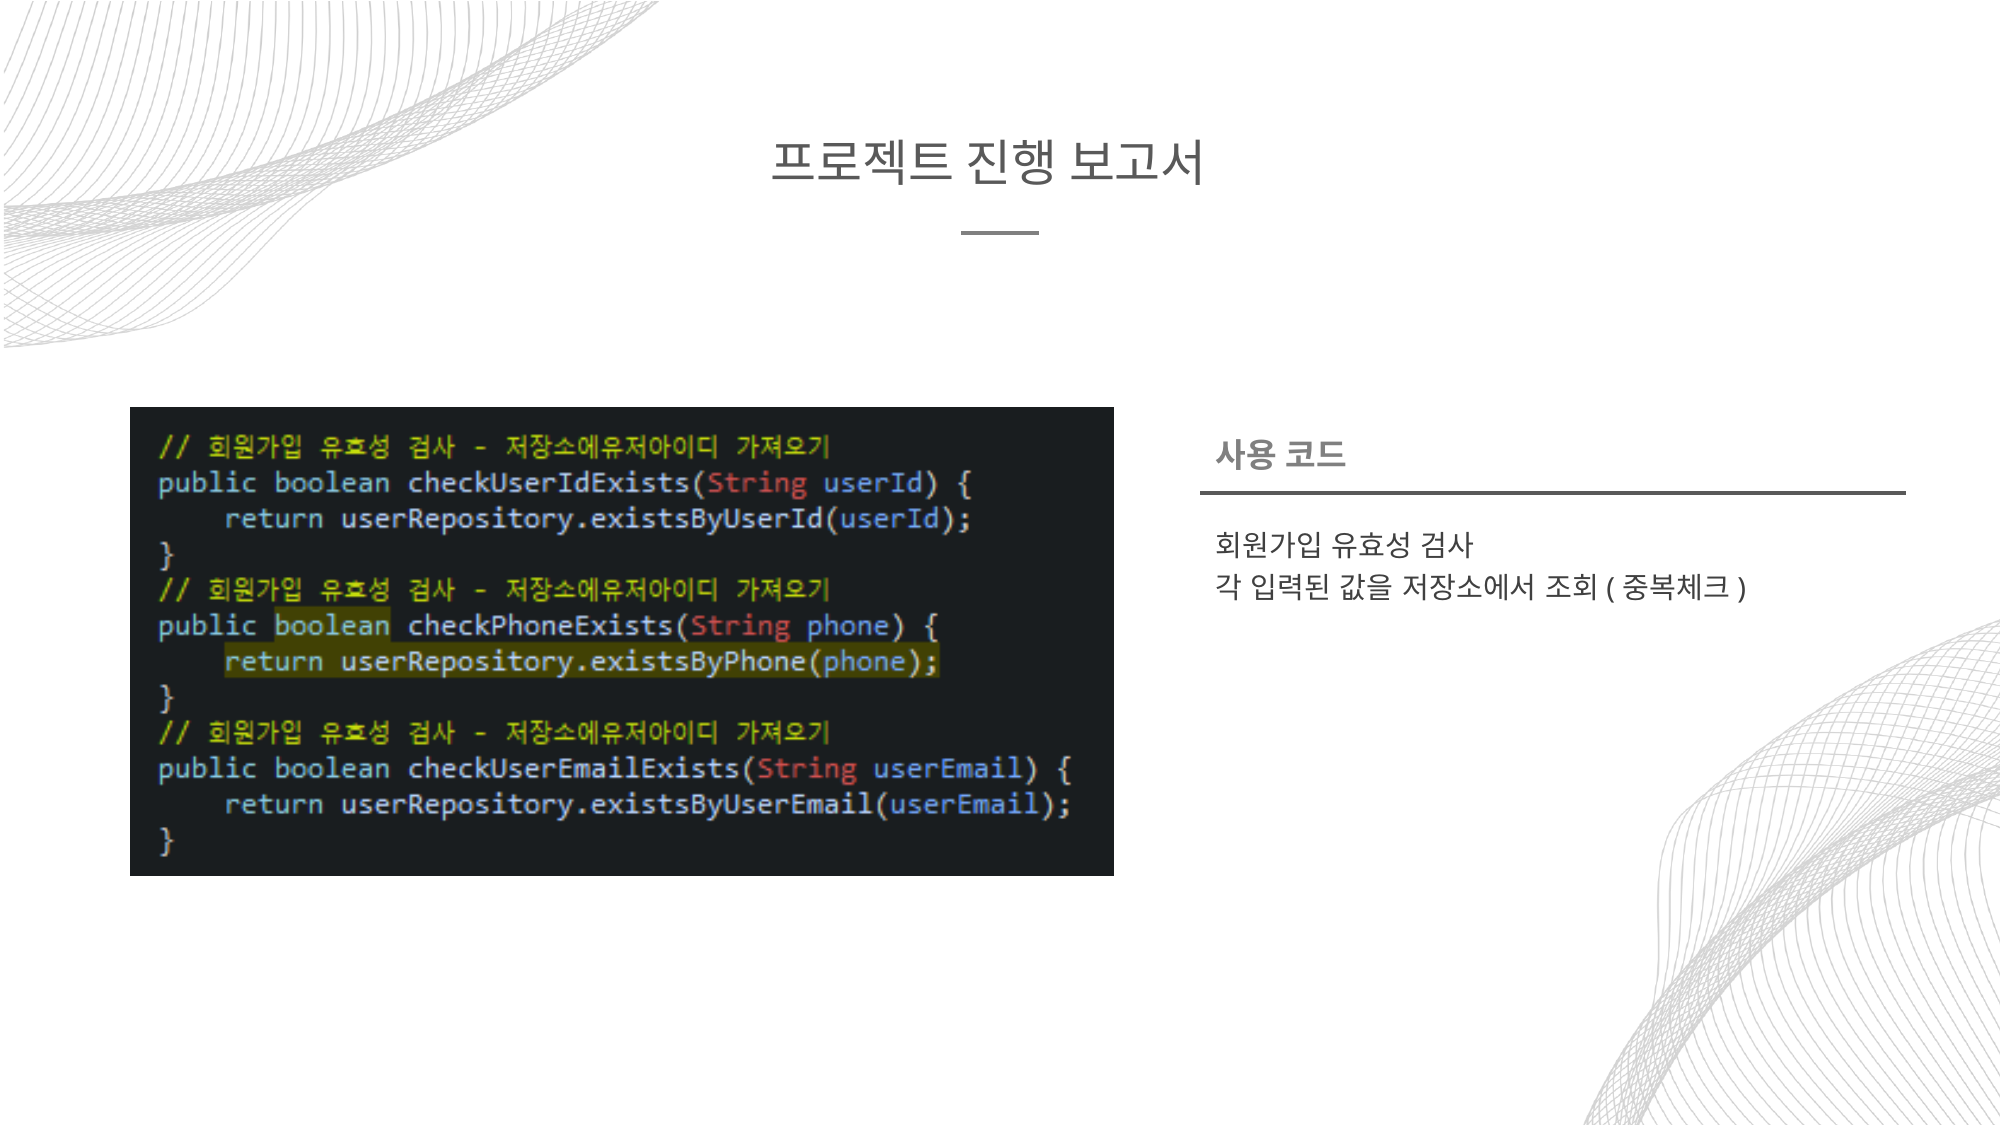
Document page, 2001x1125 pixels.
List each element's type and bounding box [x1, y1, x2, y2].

text_box [118, 123, 1907, 1007]
picture [130, 407, 1114, 876]
